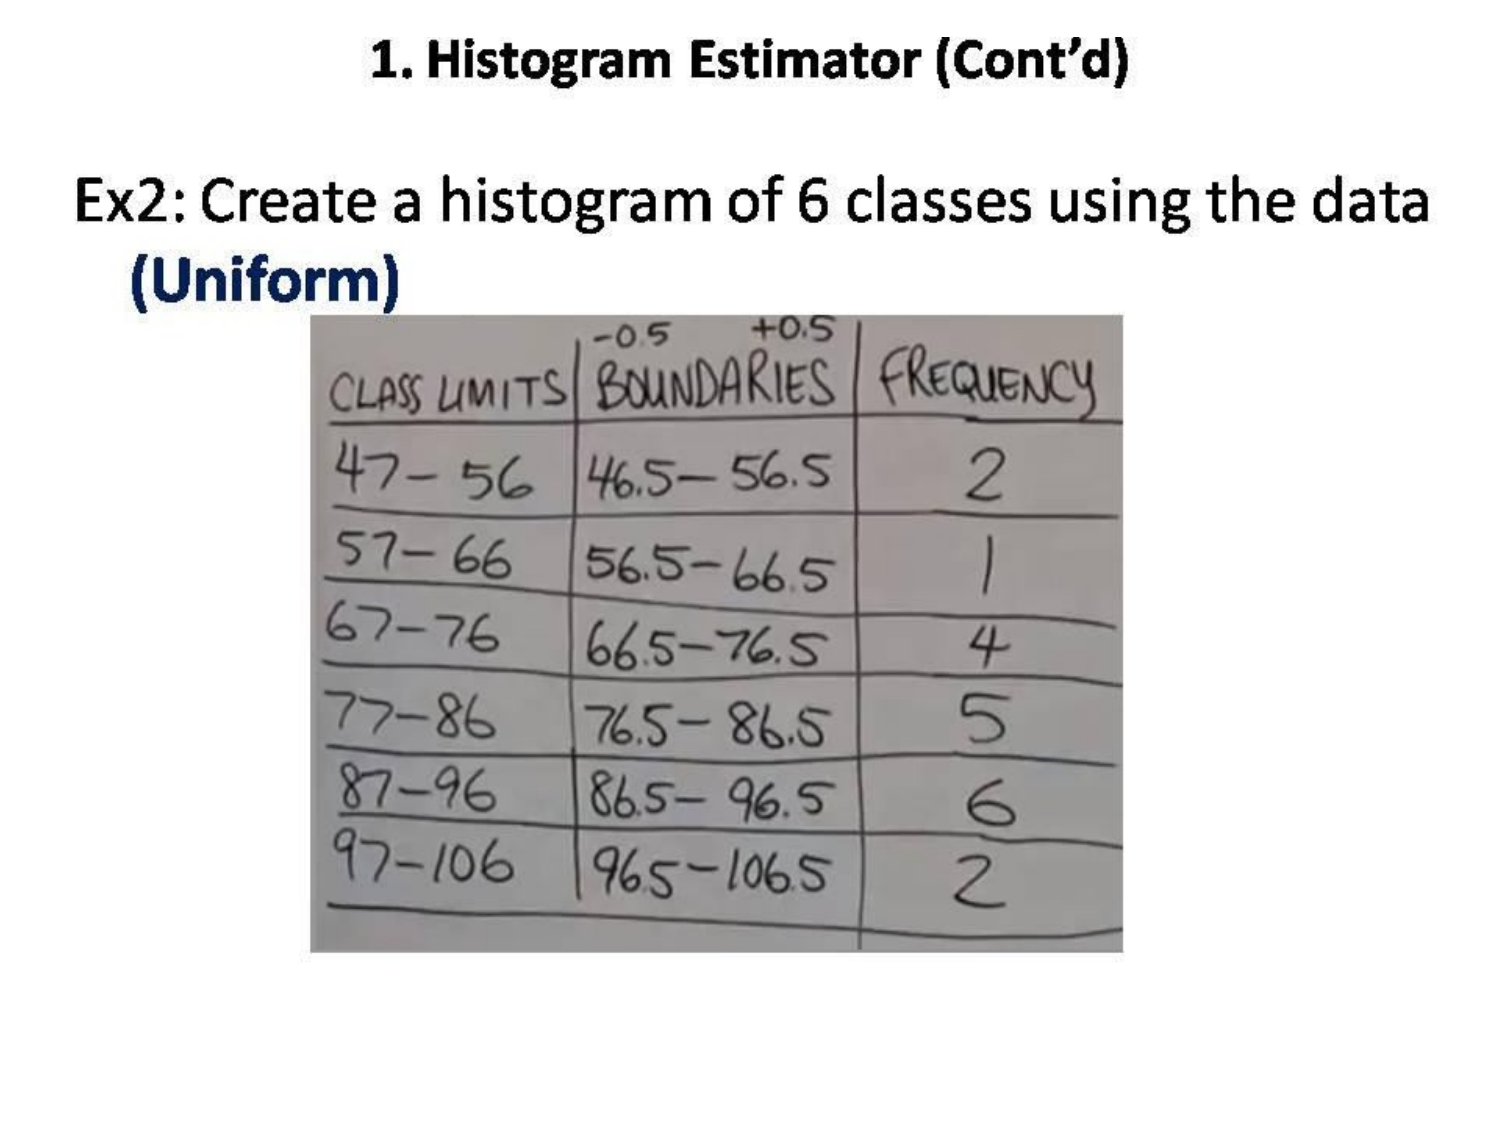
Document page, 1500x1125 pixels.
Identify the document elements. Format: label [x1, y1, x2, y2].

picture [37, 37, 1476, 1038]
